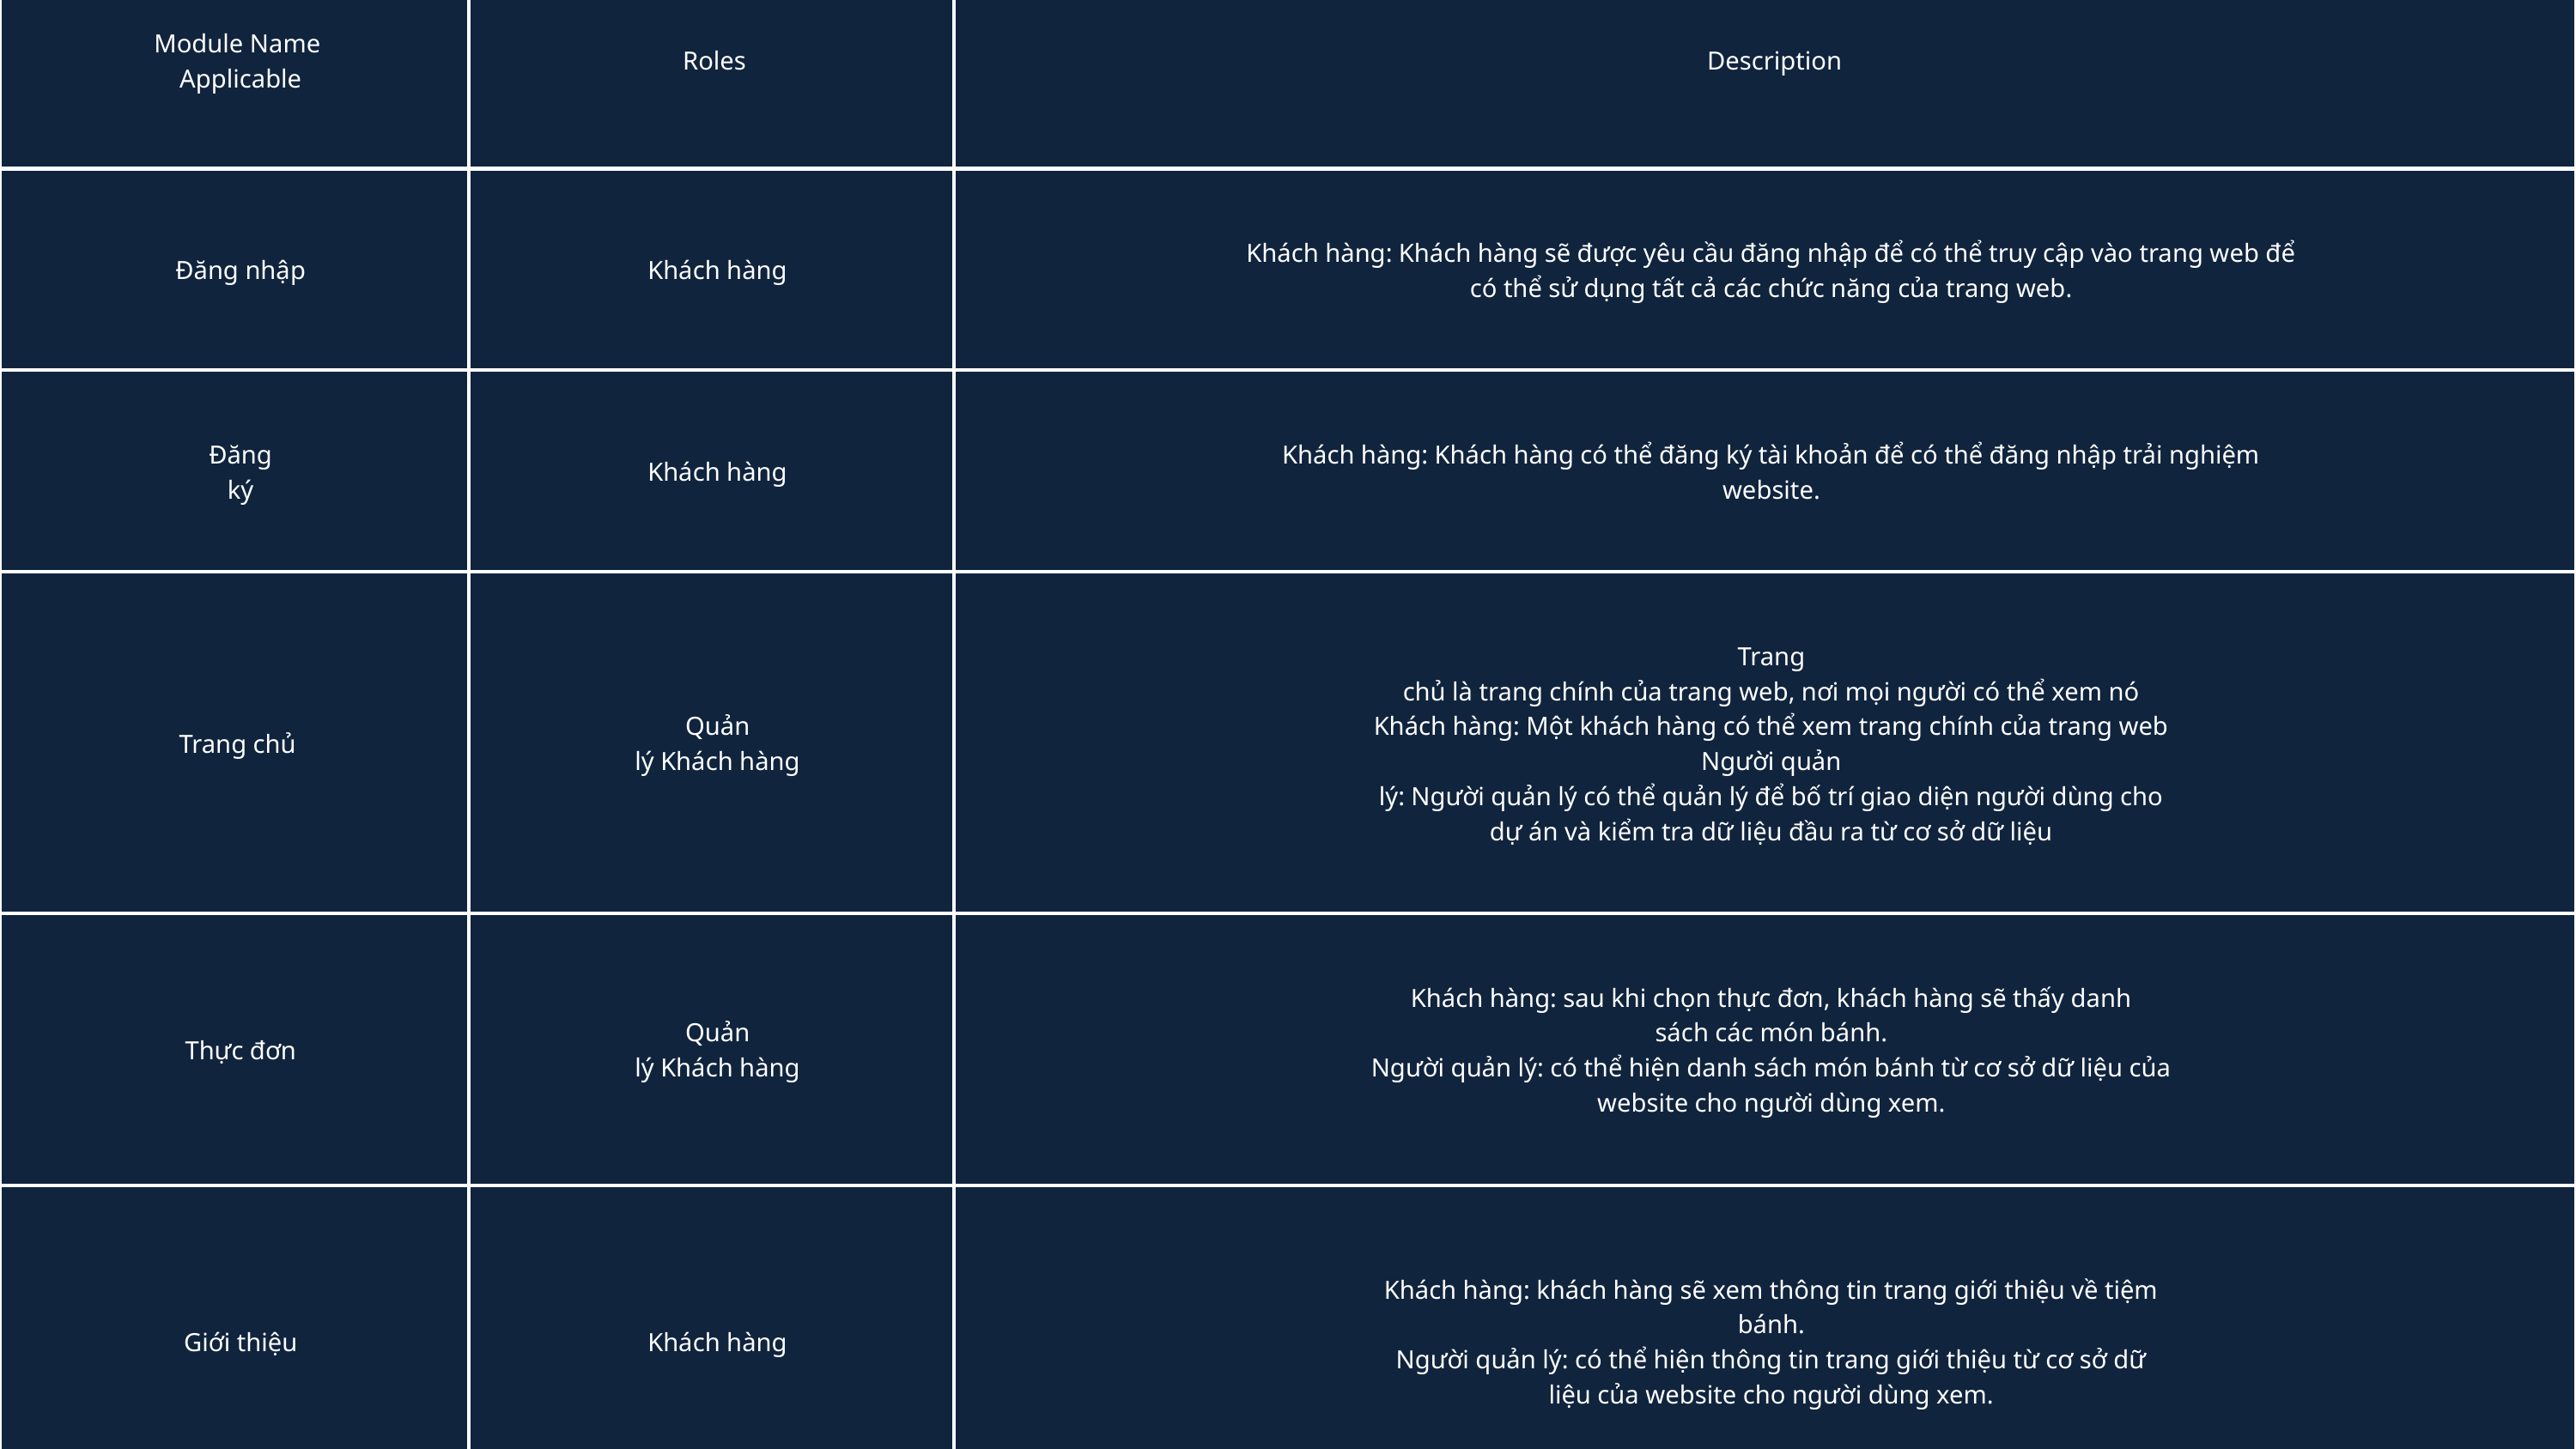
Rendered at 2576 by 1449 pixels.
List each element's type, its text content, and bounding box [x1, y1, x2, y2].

table_cell Thực đơn [2, 915, 467, 1184]
table_cell Khách hàng: Khách hàng sẽ được yêu cầu đăng nhập để có thể truy cập vào trang web để có thể sử dụng tất cả các chức năng của trang web. [956, 171, 2574, 368]
table_cell Khách hàng: sau khi chọn thực đơn, khách hàng sẽ thấy danh sách các món bánh. Người quản lý: có thể hiện danh sách món bánh từ cơ sở dữ liệu của website cho người dùng xem. [956, 915, 2574, 1184]
table_cell Đăng nhập [2, 171, 467, 368]
table_cell Khách hàng [471, 1187, 952, 1449]
table_cell Quản lý Khách hàng [471, 915, 952, 1184]
table_cell Khách hàng [471, 372, 952, 570]
table_cell Đăng ký [2, 372, 467, 570]
table_cell Khách hàng: khách hàng sẽ xem thông tin trang giới thiệu về tiệm bánh. Người quản lý: có thể hiện thông tin trang giới thiệu từ cơ sở dữ liệu của website cho người dùng xem. [956, 1187, 2574, 1449]
table_header Roles [471, 0, 952, 167]
table_cell Giới thiệu [2, 1187, 467, 1449]
table_header Description [956, 0, 2574, 167]
table_cell Trang chủ [2, 573, 467, 912]
table_header Module Name Applicable [2, 0, 467, 167]
table_cell Khách hàng: Khách hàng có thể đăng ký tài khoản để có thể đăng nhập trải nghiệm website. [956, 372, 2574, 570]
table_cell Quản lý Khách hàng [471, 573, 952, 912]
table_cell Khách hàng [471, 171, 952, 368]
table_cell Trang chủ là trang chính của trang web, nơi mọi người có thể xem nó Khách hàng: Một khách hàng có thể xem trang chính của trang web Người quản lý: Người quản lý có thể quản lý để bố trí giao diện người dùng cho dự án và kiểm tra dữ liệu đầu ra từ cơ sở dữ liệu [956, 573, 2574, 912]
